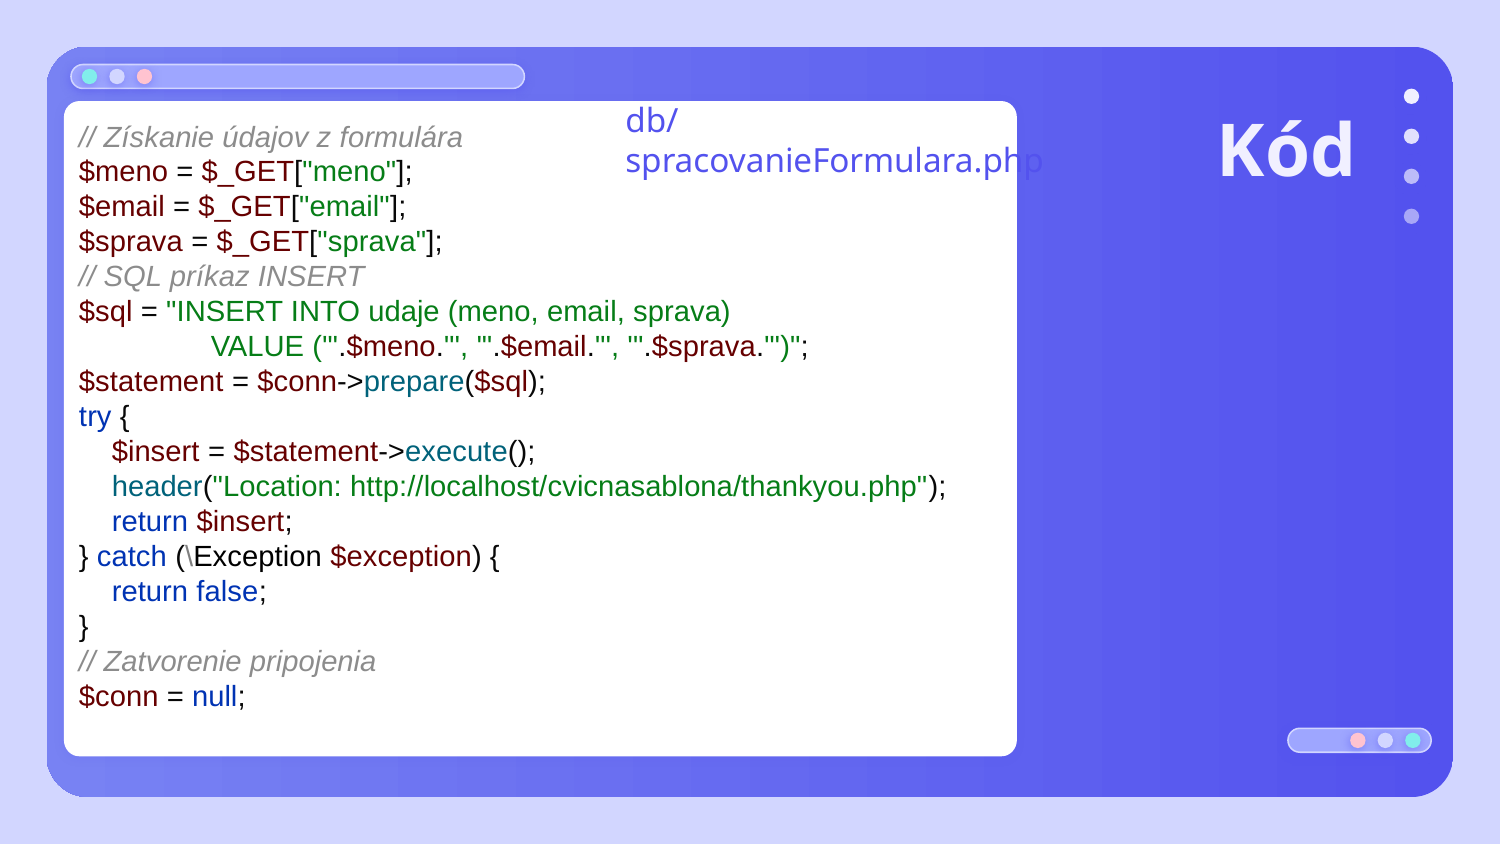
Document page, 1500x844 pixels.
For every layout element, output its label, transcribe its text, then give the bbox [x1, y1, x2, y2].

text_box // Získanie údajov z formulára $meno = $_GET["meno"]; $email = $_GET["email"]; $sprava = $_GET["sprava"]; // SQL príkaz INSERT $sql = "INSERT INTO udaje (meno, email, sprava) VALUE ('".$meno."', '".$email."', '".$sprava."')"; $statement = $conn->prepare($sql); try { $insert = $statement->execute(); header("Location: http://localhost/cvicnasablona/thankyou.php"); return $insert; } catch (\Exception $exception) { return false; } // Zatvorenie pripojenia $conn = null; [63, 101, 1017, 757]
text_box db/spracovanieFormulara.php [587, 93, 1085, 185]
title Kód [1117, 88, 1372, 183]
